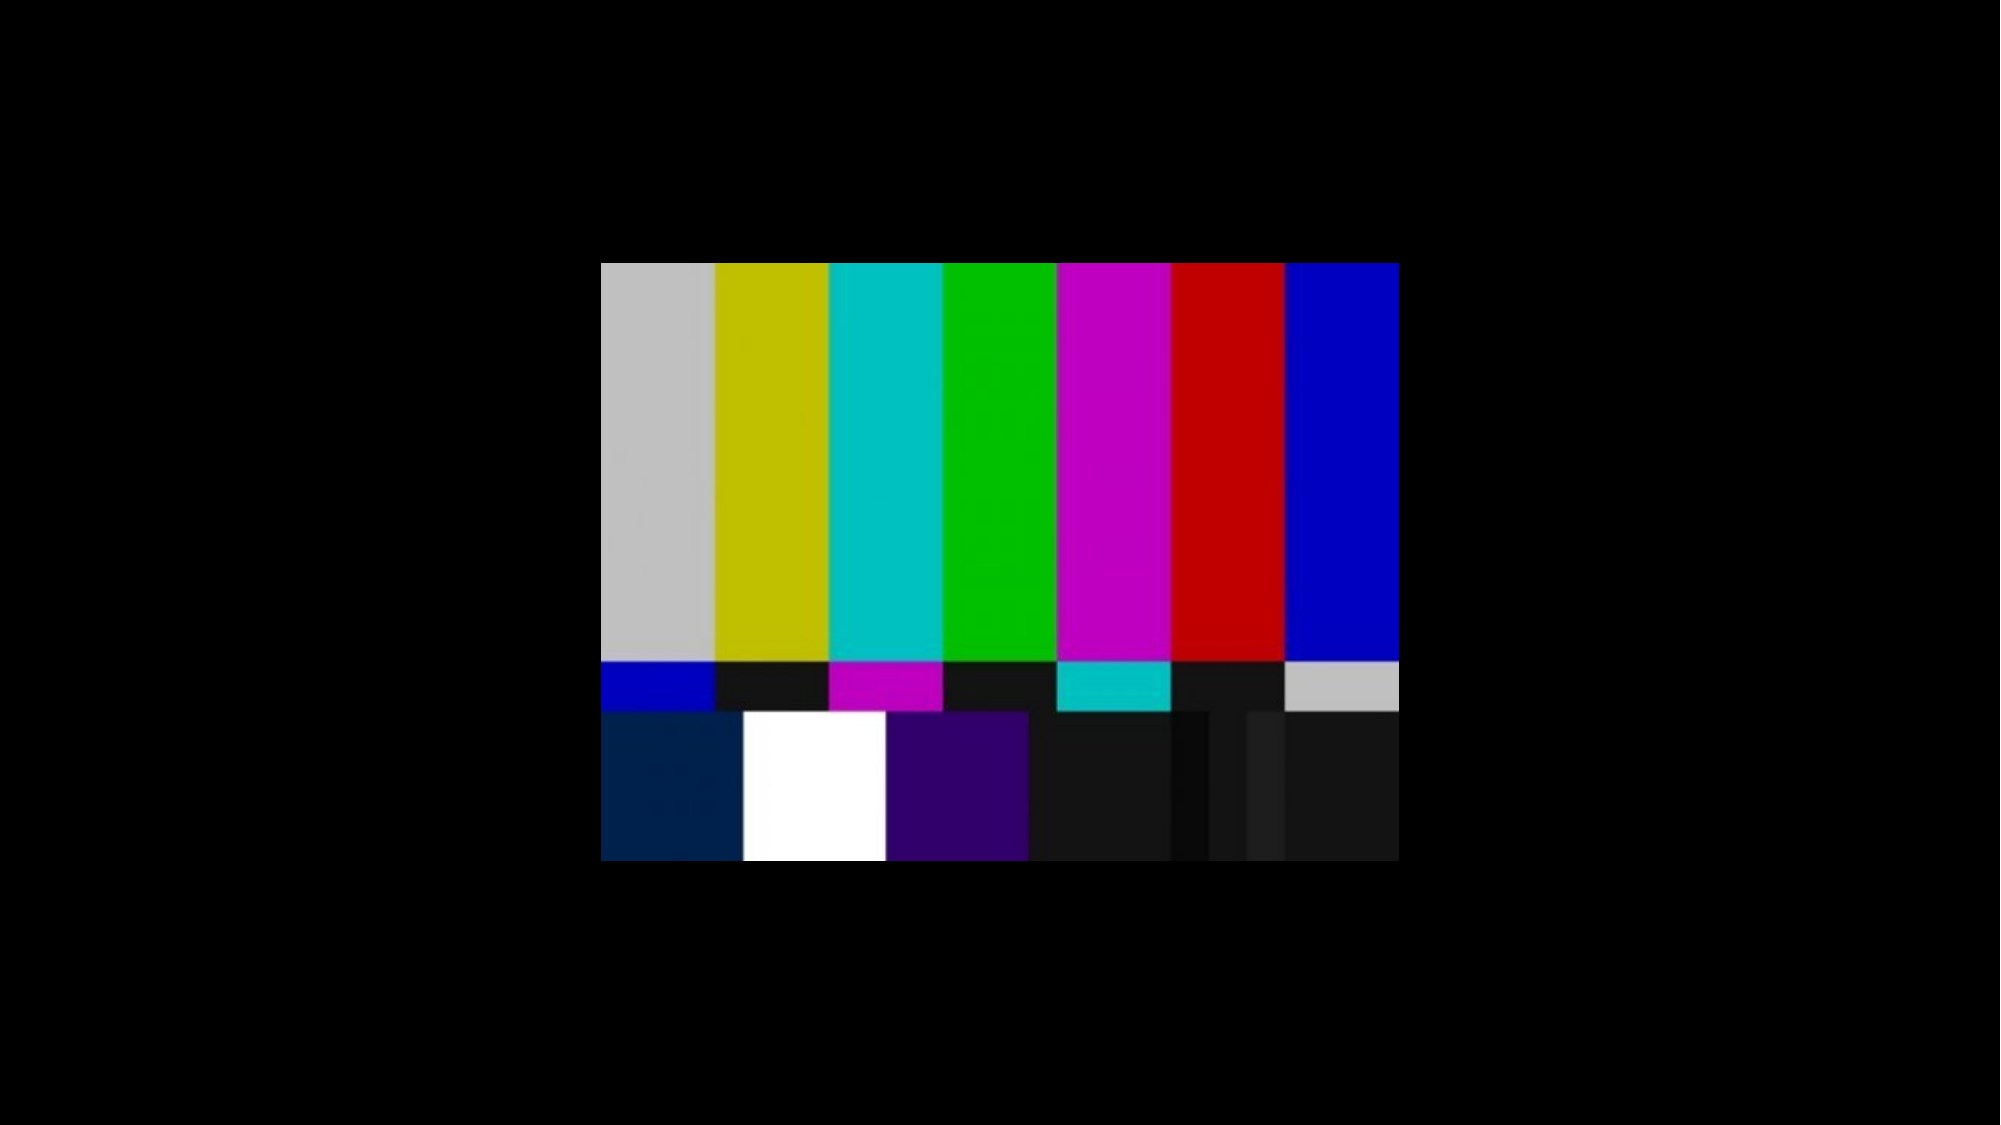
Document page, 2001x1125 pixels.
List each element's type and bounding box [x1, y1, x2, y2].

picture [601, 263, 1399, 861]
